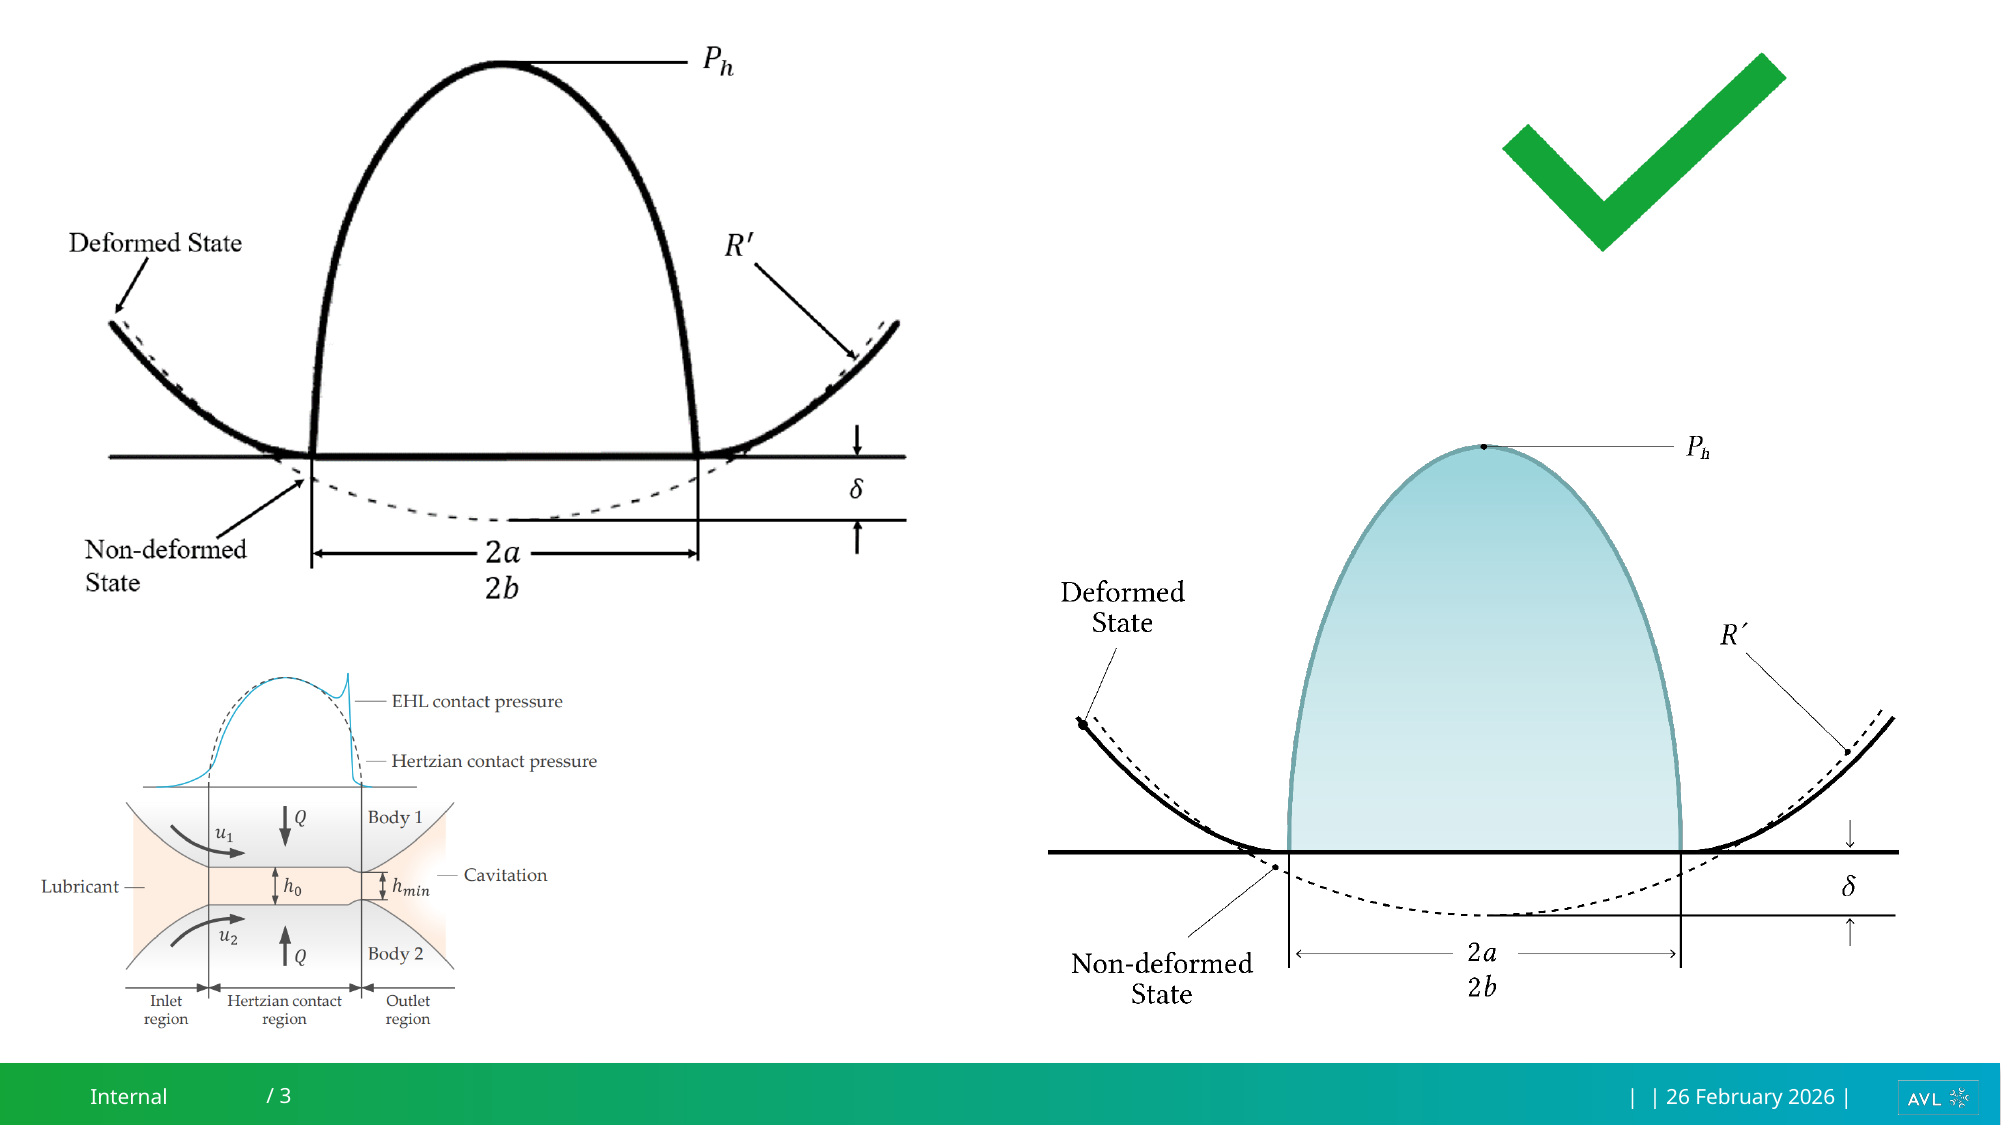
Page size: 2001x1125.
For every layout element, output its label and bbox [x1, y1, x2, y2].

picture [54, 30, 918, 612]
picture [31, 644, 611, 1033]
picture [1023, 2, 1979, 1125]
